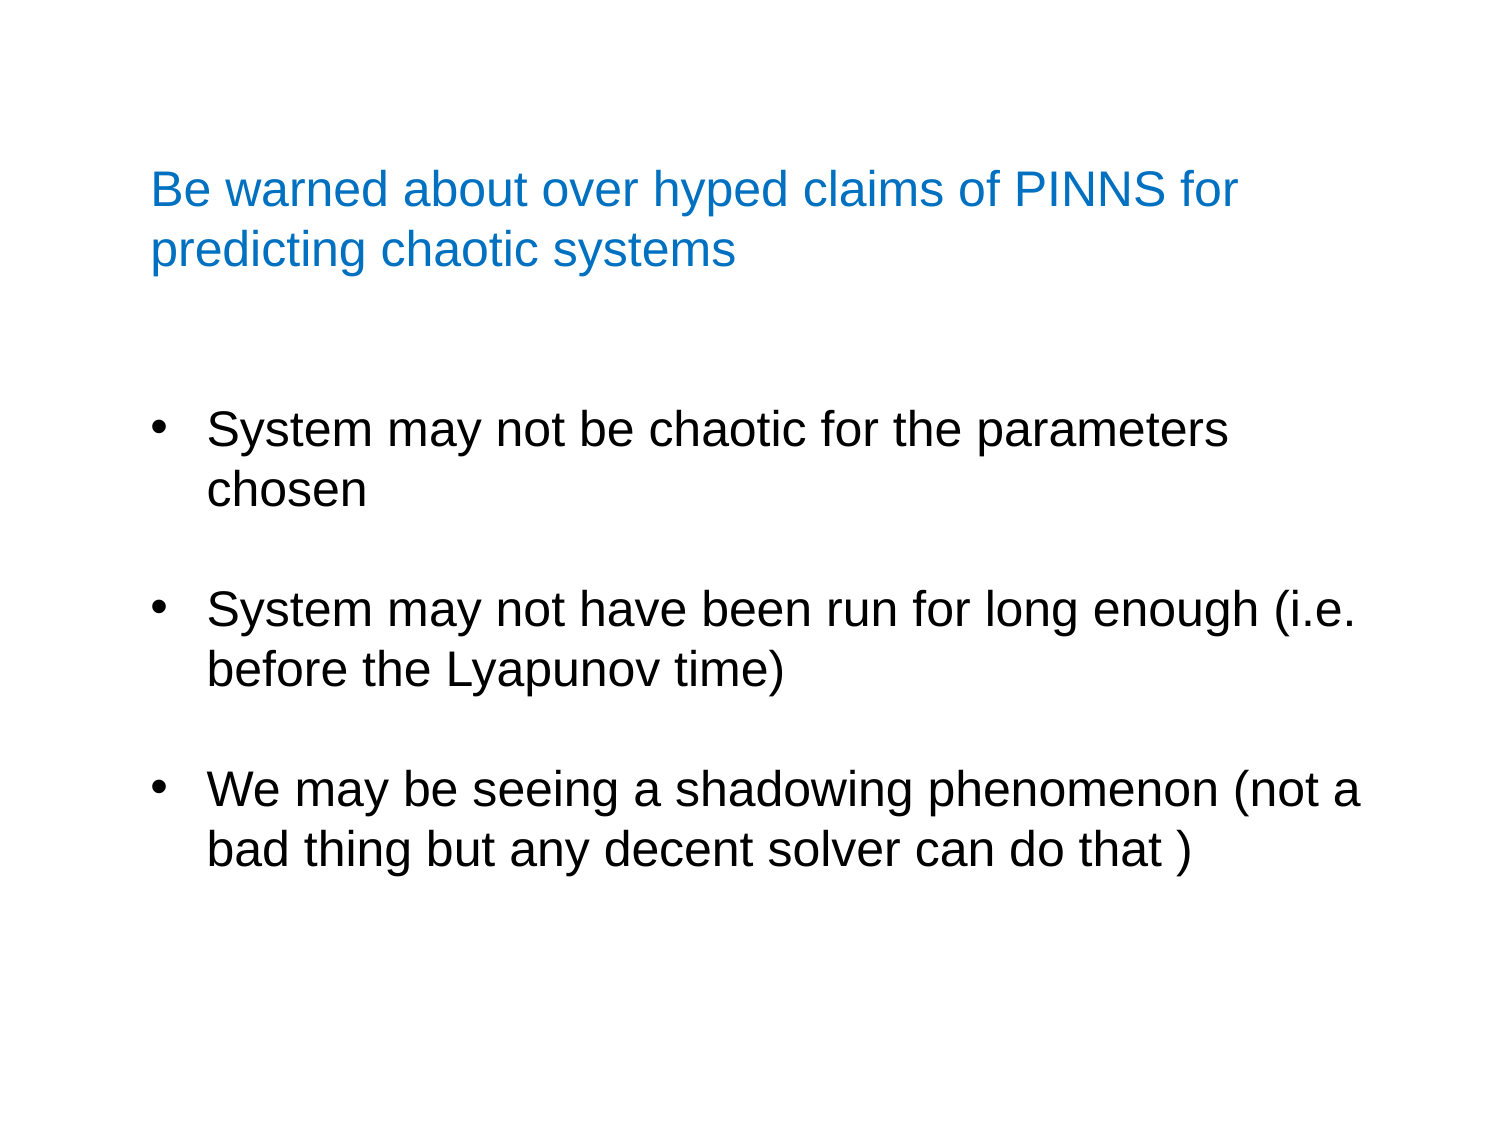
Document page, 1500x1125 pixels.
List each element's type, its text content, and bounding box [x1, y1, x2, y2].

text_box Be warned about over hyped claims of PINNS for predicting chaotic systems System may not be chaotic for the parameters chosen System may not have been run for long enough (i.e. before the Lyapunov time) We may be seeing a shadowing phenomenon (not a bad thing but any decent solver can do that ) [135, 148, 1400, 884]
